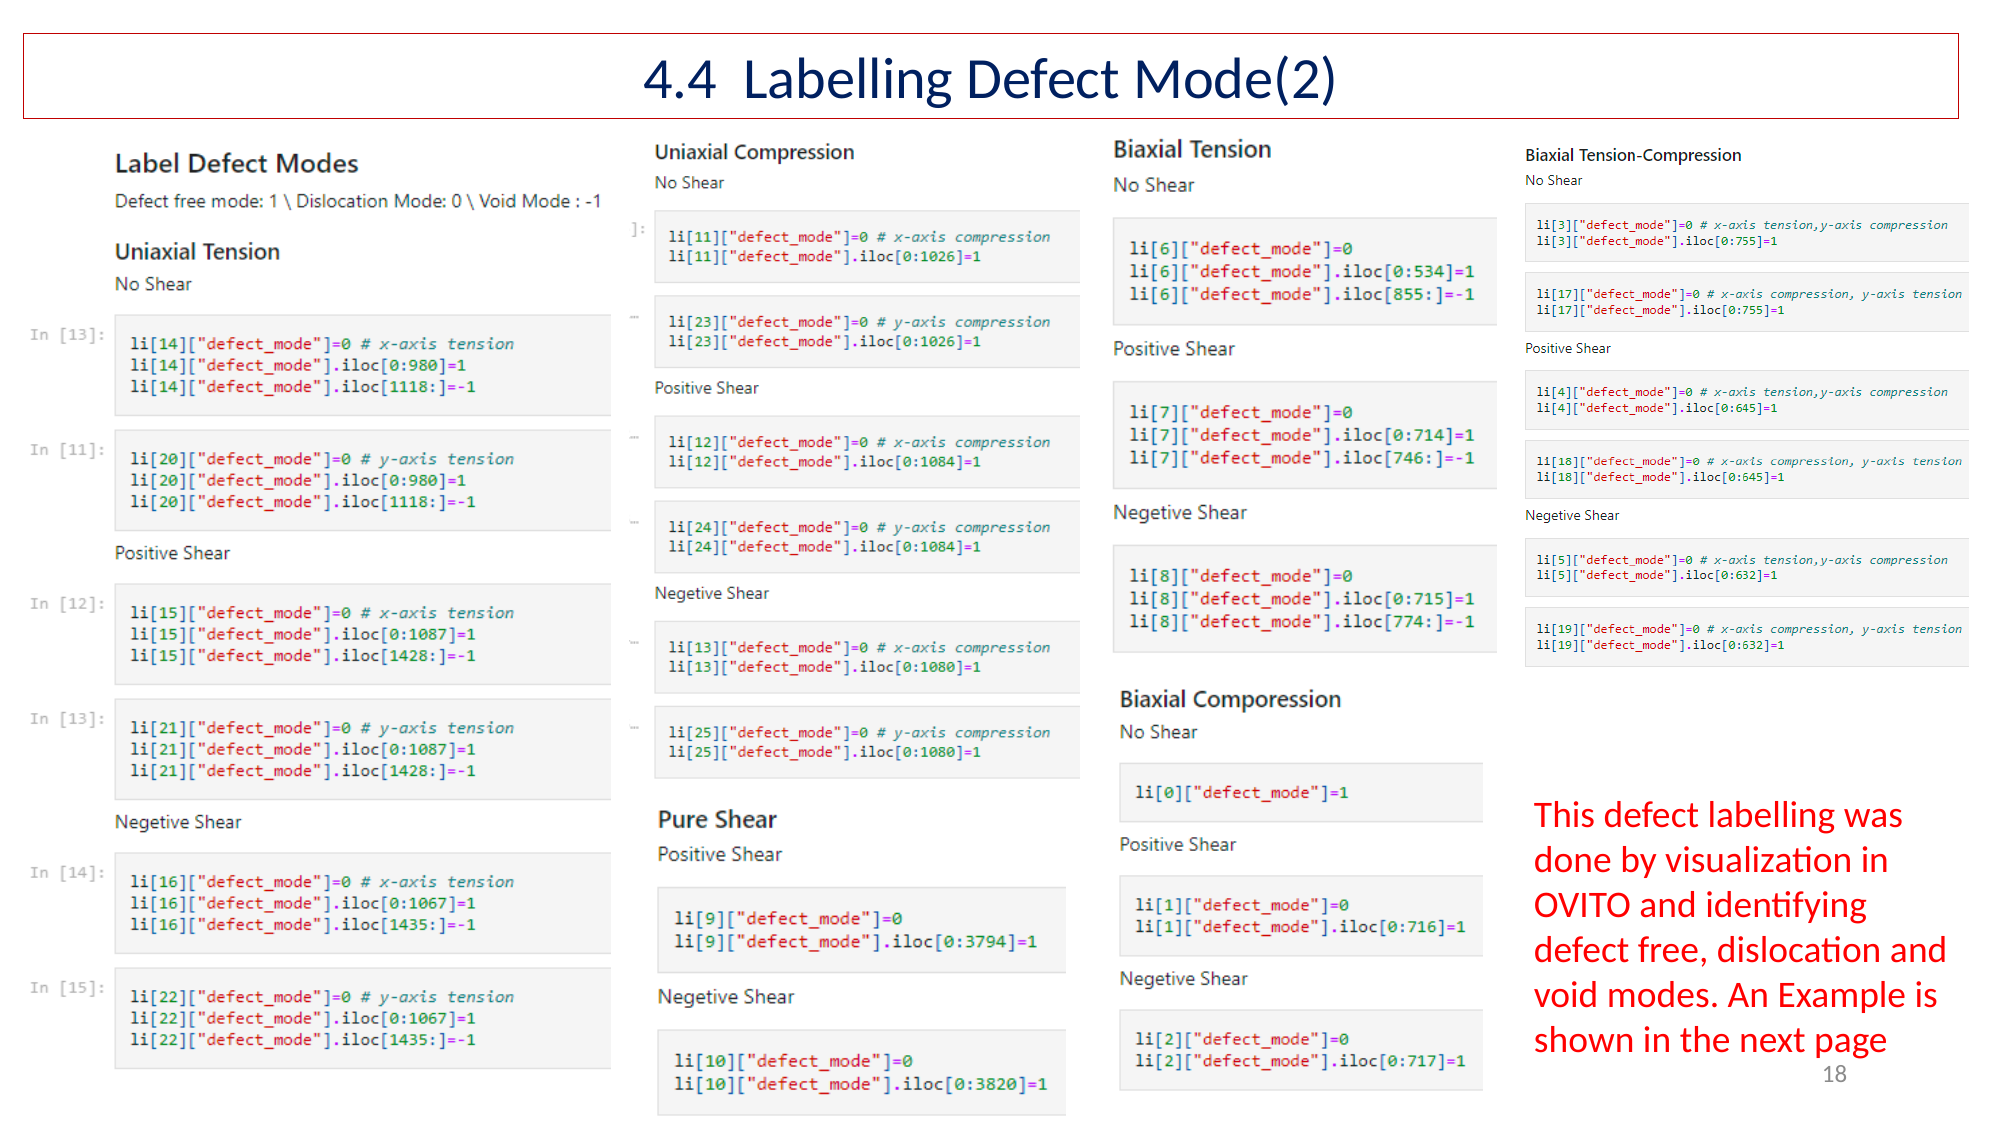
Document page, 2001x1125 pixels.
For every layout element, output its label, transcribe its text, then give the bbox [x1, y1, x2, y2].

picture [1110, 687, 1483, 1099]
slide_number 18 [1412, 1042, 1863, 1103]
picture [1096, 135, 1497, 663]
text_box 4.4 Labelling Defect Mode(2) [23, 33, 1959, 119]
text_box This defect labelling was done by visualization in OVITO and identifying defect free, dislocation and void modes. An Example is shown in the next page [1518, 783, 1969, 1068]
picture [30, 150, 611, 1080]
picture [629, 135, 1080, 1125]
picture [1518, 143, 1969, 671]
